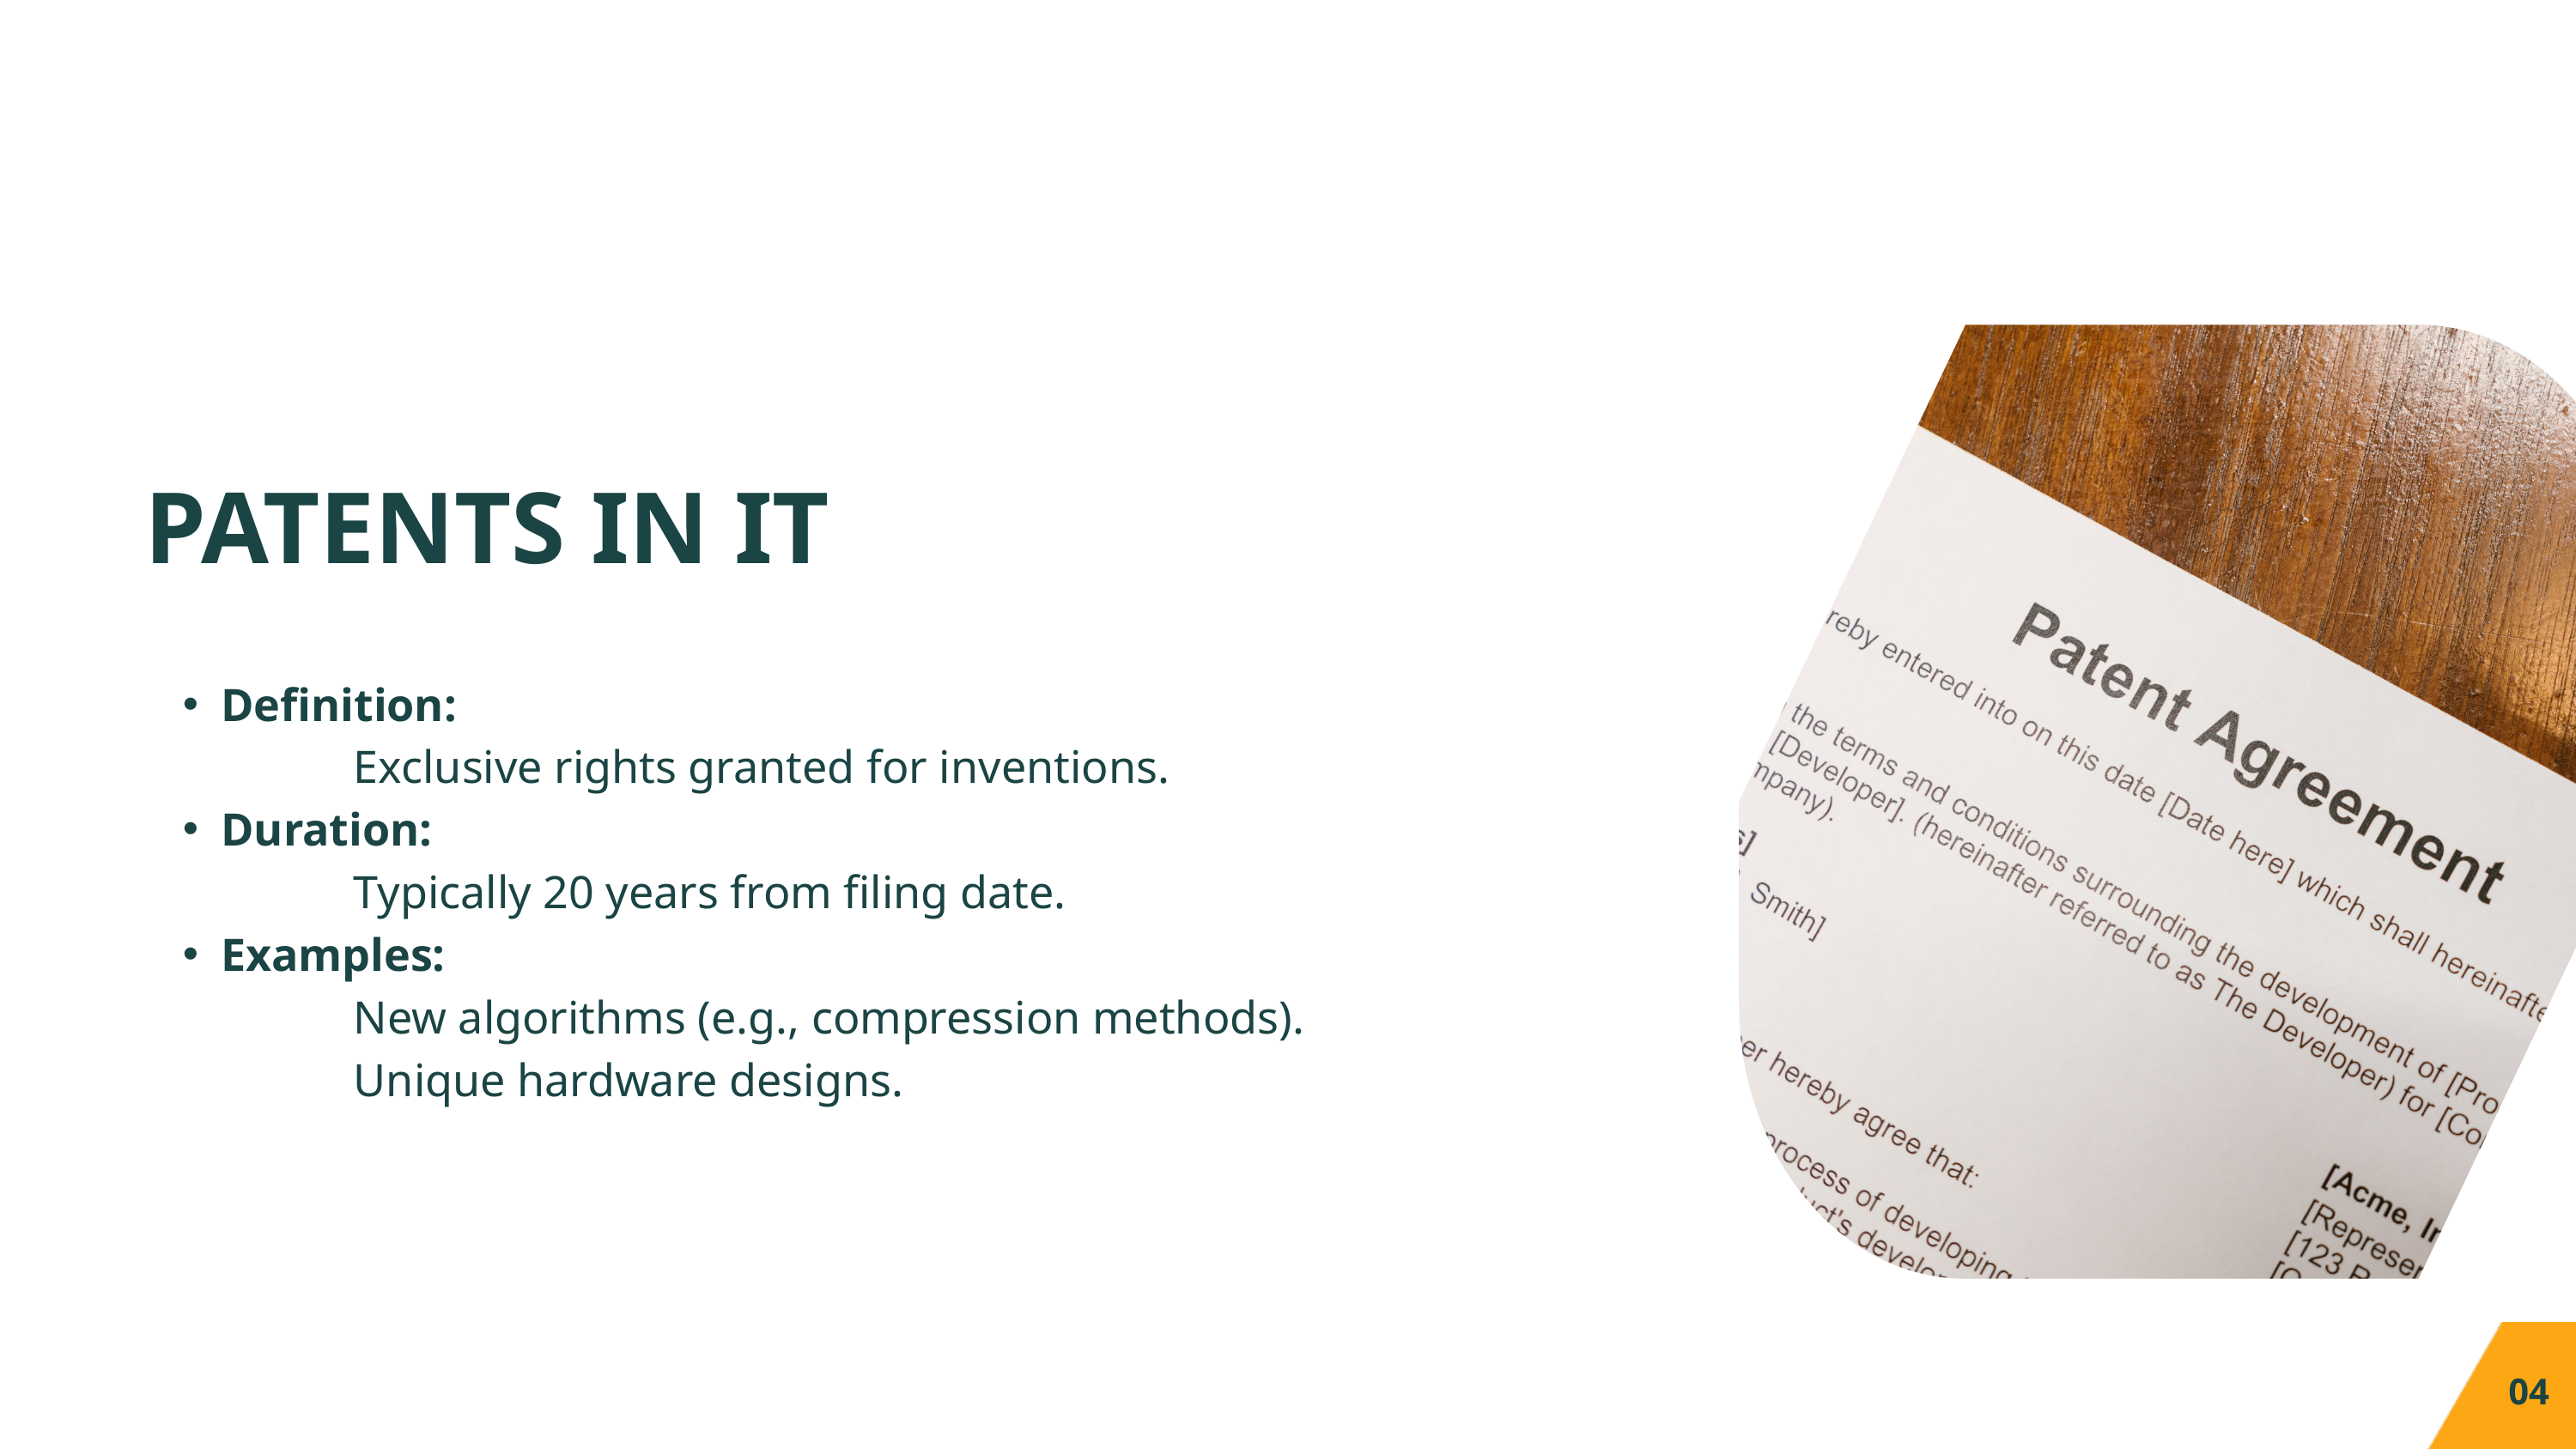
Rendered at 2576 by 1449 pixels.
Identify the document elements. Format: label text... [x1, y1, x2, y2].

text_box 04 [2472, 1365, 2550, 1412]
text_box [1738, 324, 2576, 1279]
text_box [2300, 1322, 2576, 1449]
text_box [144, 469, 1506, 1096]
